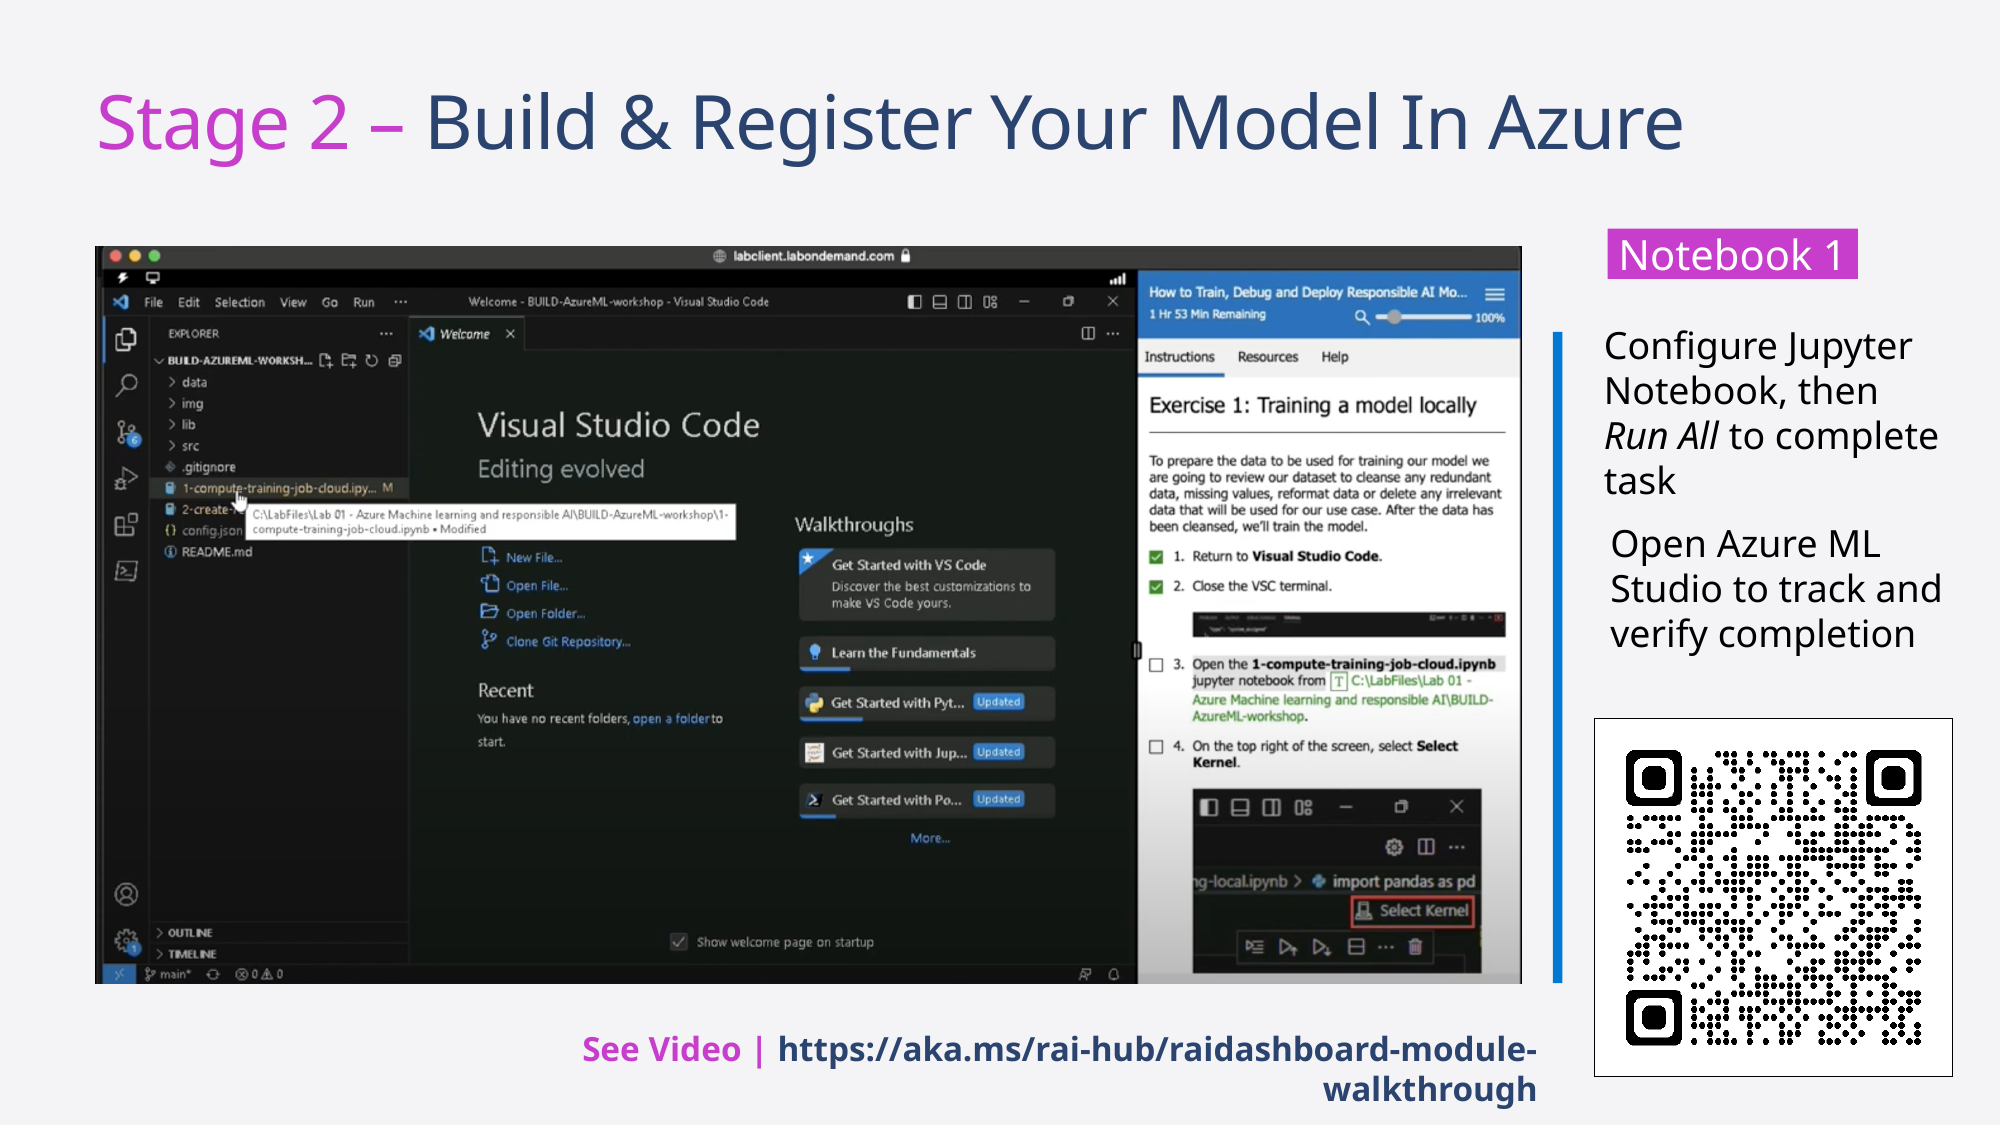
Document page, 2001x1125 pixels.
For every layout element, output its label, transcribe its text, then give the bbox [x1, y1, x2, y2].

picture [95, 246, 1522, 984]
text_box Notebook 1 [1607, 228, 1858, 279]
text_box Configure Jupyter Notebook, then Run All to complete task [1604, 321, 1950, 502]
title Stage 2 – Build & Register Your Model In Azure [96, 75, 1904, 166]
text_box [1552, 331, 1563, 984]
text_box See Video | https://aka.ms/rai-hub/raidashboard-module-walkthrough [347, 1020, 1553, 1116]
picture [1594, 717, 1953, 1077]
text_box Open Azure ML Studio to track and verify completion [1610, 519, 1957, 655]
